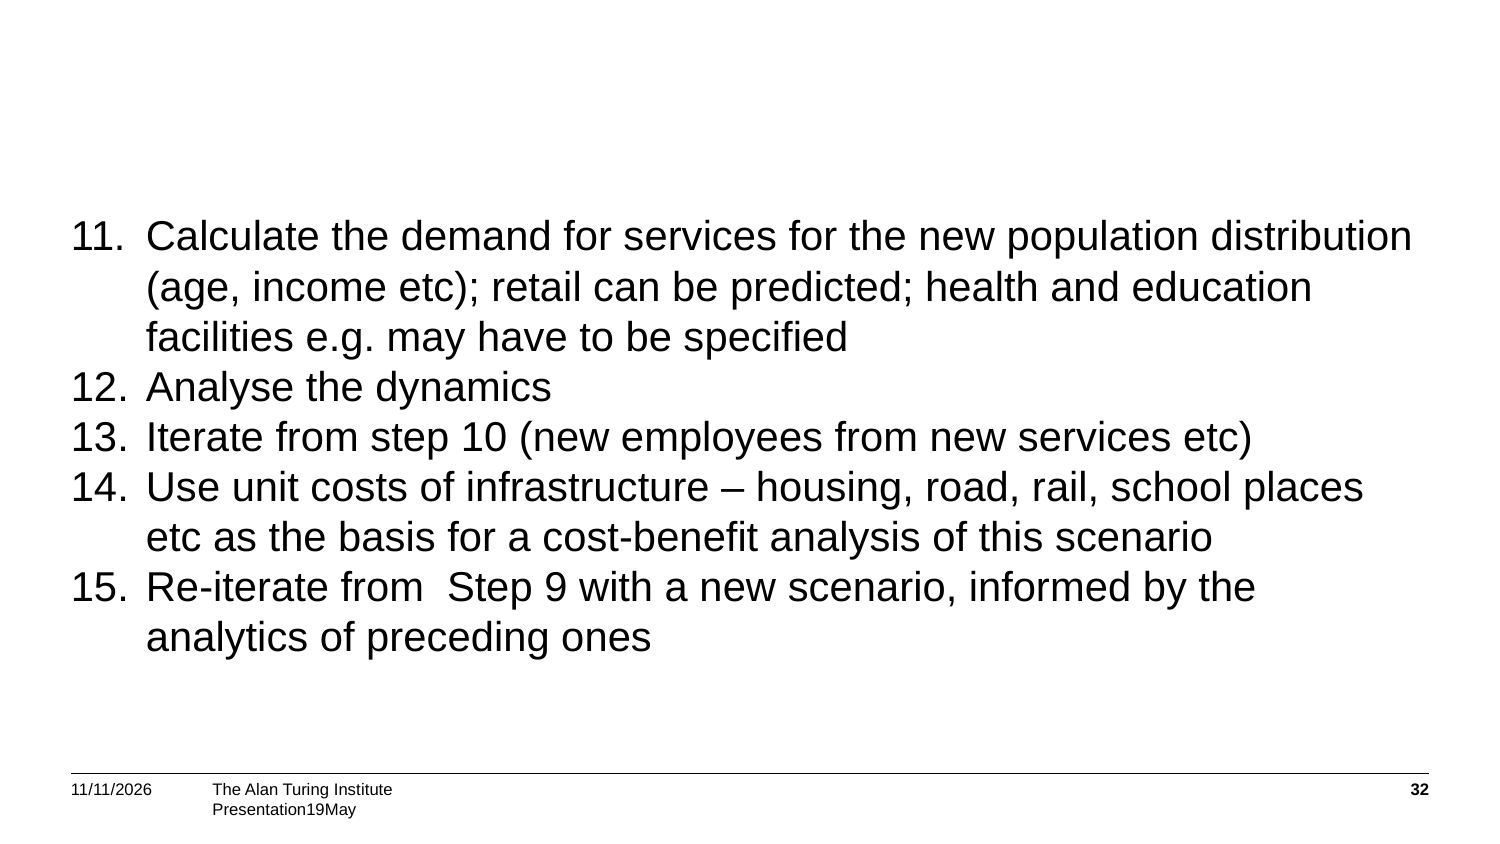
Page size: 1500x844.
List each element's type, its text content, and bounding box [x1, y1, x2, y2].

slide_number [70, 774, 207, 799]
list Calculate the demand for services for the new population distribution (age, income etc); retail can be predicted; health and education facilities e.g. may have to be specified Analyse the dynamics Iterate from step 10 (new employees from new services etc) Use unit costs of infrastructure – housing, road, rail, school places etc as the basis for a cost-benefit analysis of this scenario Re-iterate from Step 9 with a new scenario, informed by the analytics of preceding ones [70, 209, 1430, 733]
slide_number 32 [1340, 774, 1430, 799]
footer Presentation19May [212, 795, 1099, 820]
